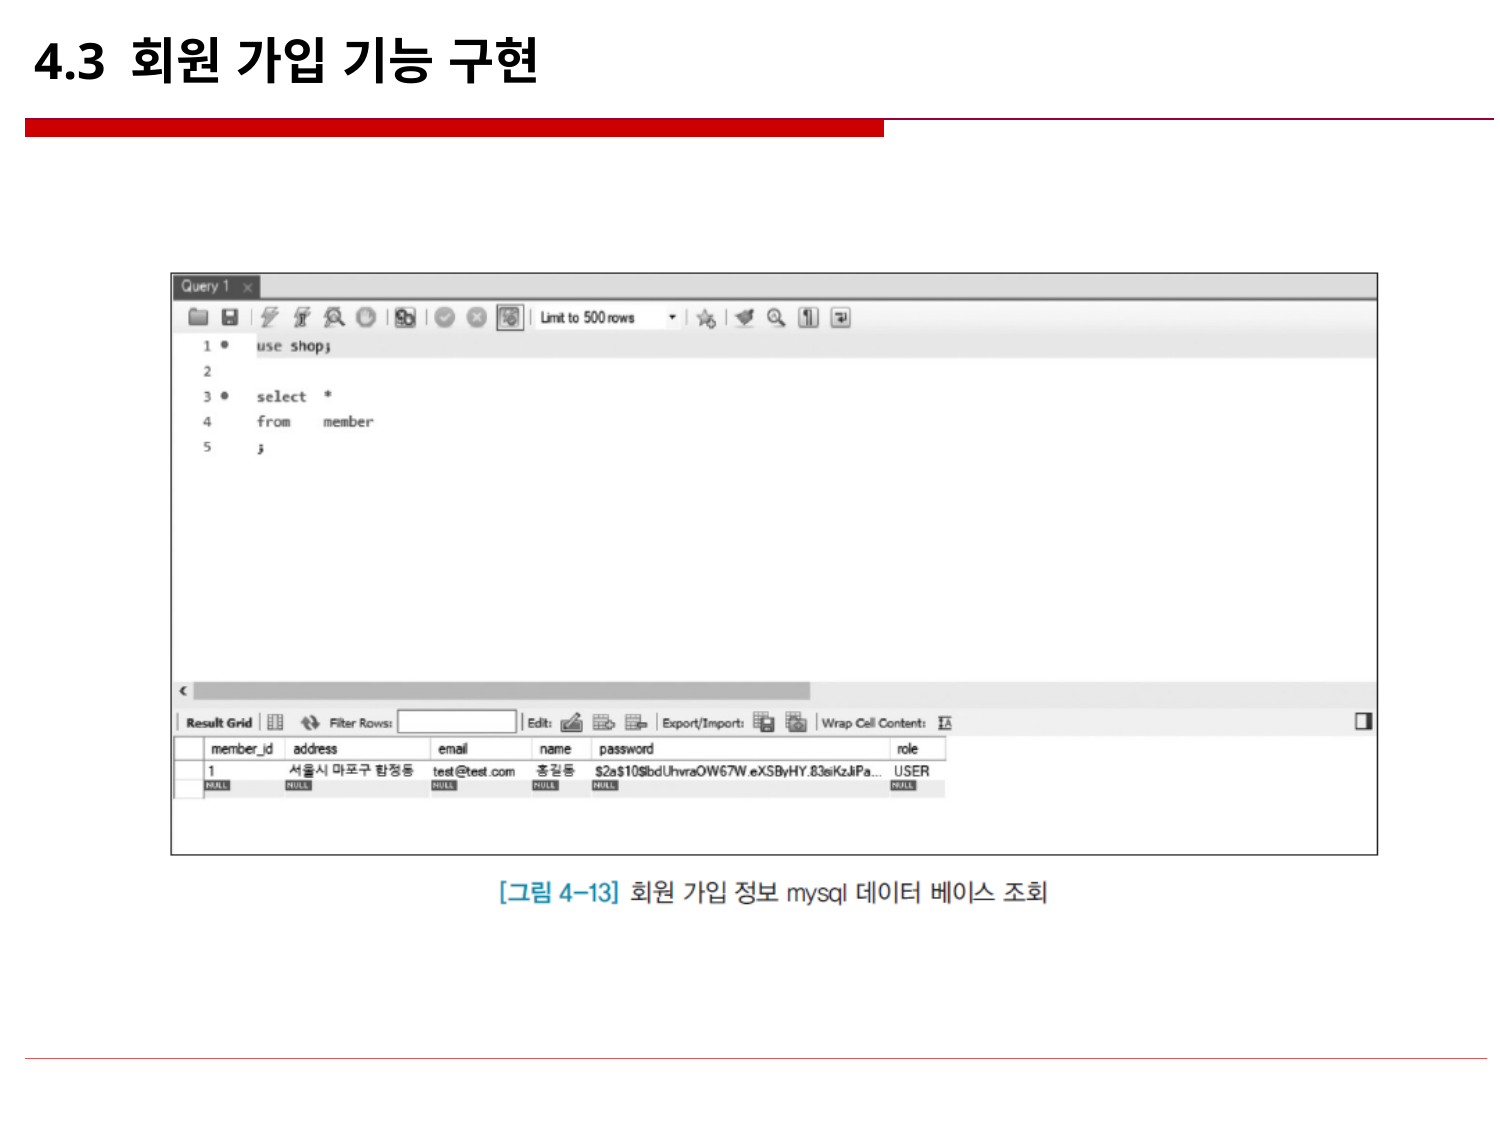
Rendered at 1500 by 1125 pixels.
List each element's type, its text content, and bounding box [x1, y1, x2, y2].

title 4.3 회원 가입 기능 구현 [19, 23, 1370, 96]
picture [147, 256, 1420, 929]
